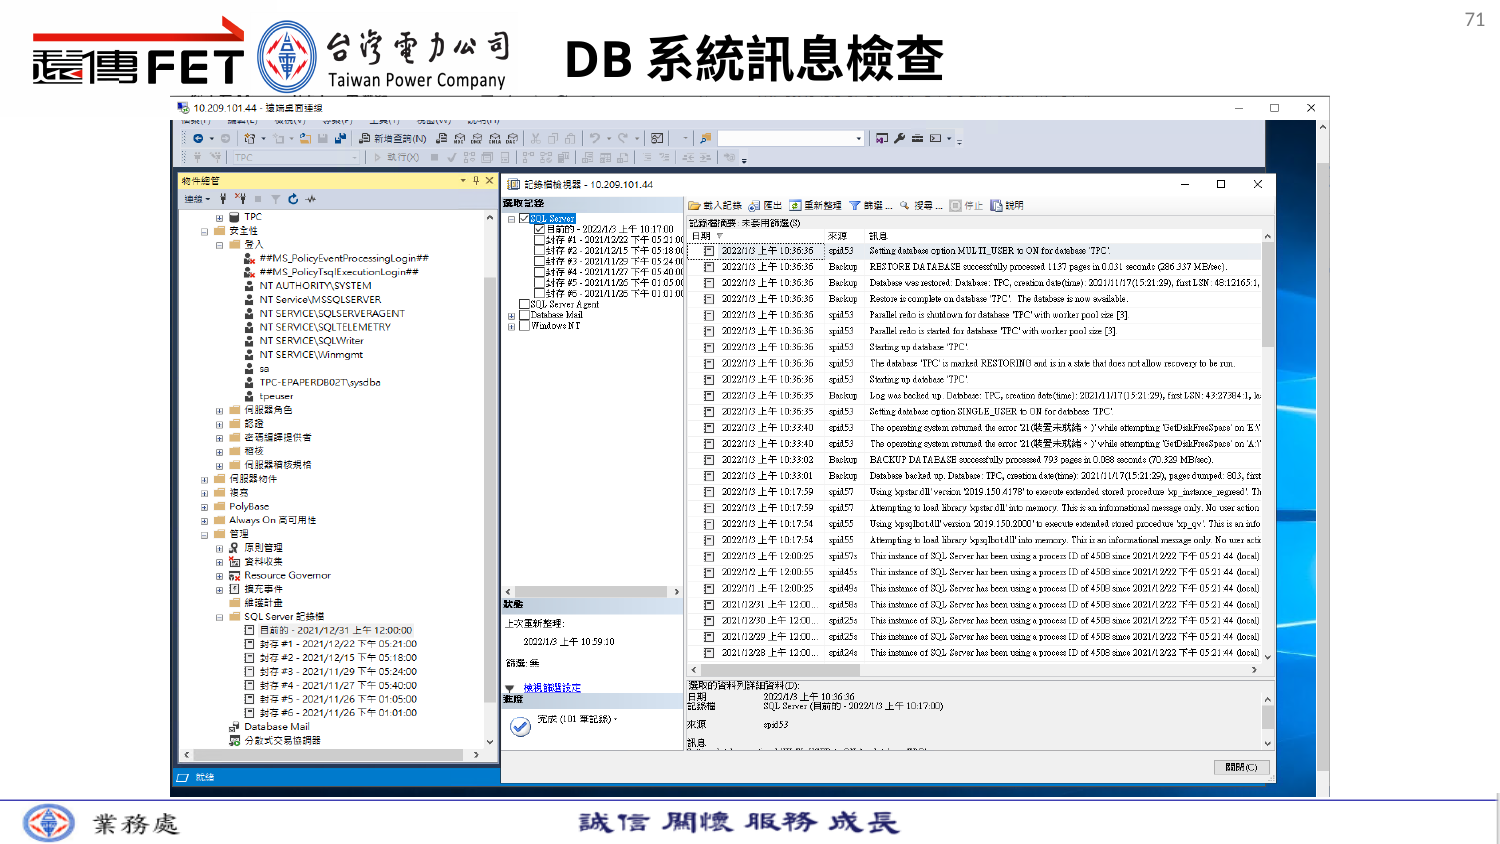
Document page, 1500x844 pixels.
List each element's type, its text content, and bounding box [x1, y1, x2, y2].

picture [0, 0, 1500, 844]
title DB系統訊息檢查 [539, 19, 969, 82]
